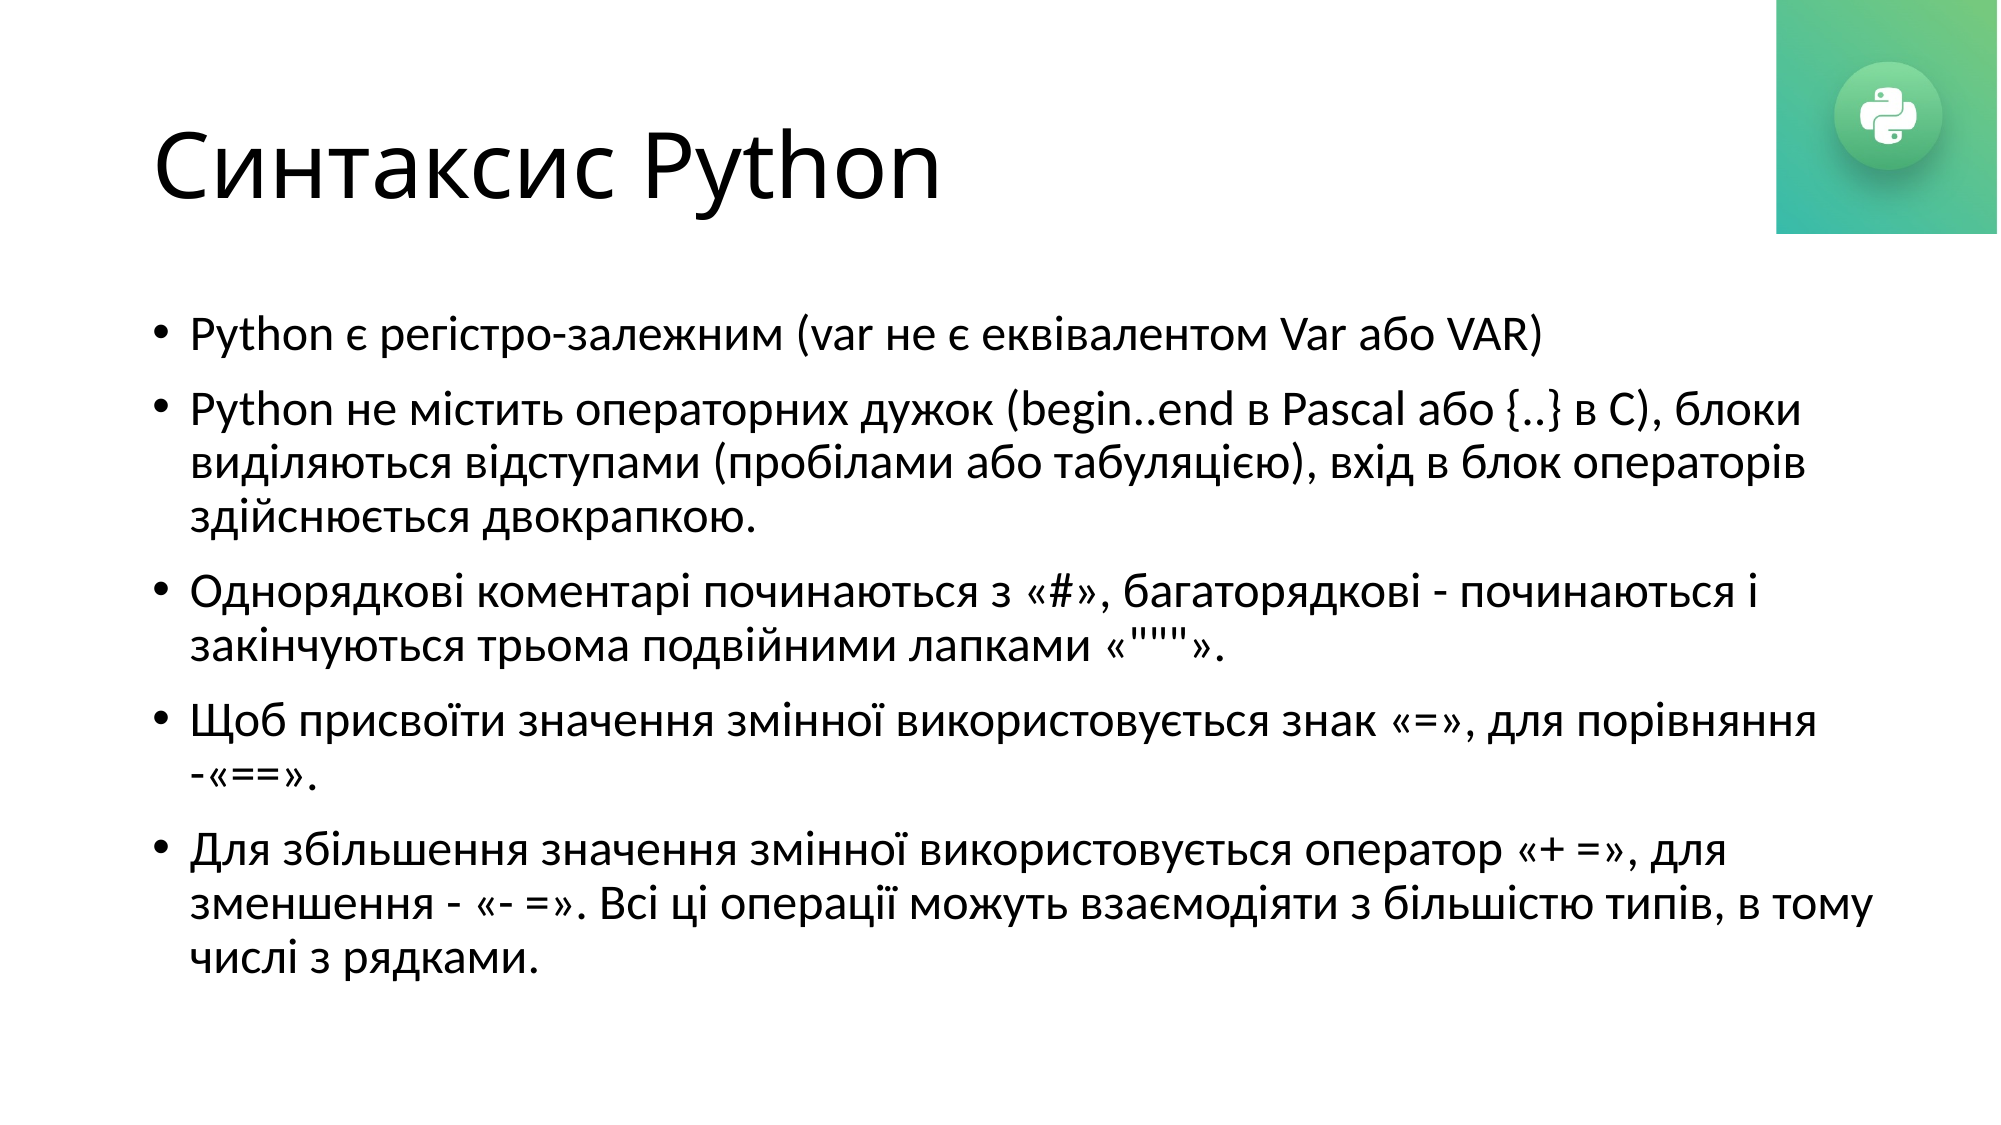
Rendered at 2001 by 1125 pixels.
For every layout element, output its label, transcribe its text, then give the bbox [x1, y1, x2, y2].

title Синтаксис Python [137, 59, 1863, 278]
picture [1776, 0, 2000, 234]
list Python є регістро-залежним (var не є еквівалентом Var або VAR) Python не містить операторних дужок (begin..end в Pascal або {..} в С), блоки виділяються відступами (пробілами або табуляцією), вхід в блок операторів здійснюється двокрапкою. Однорядкові коментарі починаються з «#», багаторядкові - починаються і закінчуються трьома подвійними лапками «"""». Щоб присвоїти значення змінної використовується знак «=», для порівняння -«==». Для збільшення значення змінної використовується оператор «+ =», для зменшення - «- =». Всі ці операції можуть взаємодіяти з більшістю типів, в тому числі з рядками. [137, 299, 1908, 1014]
